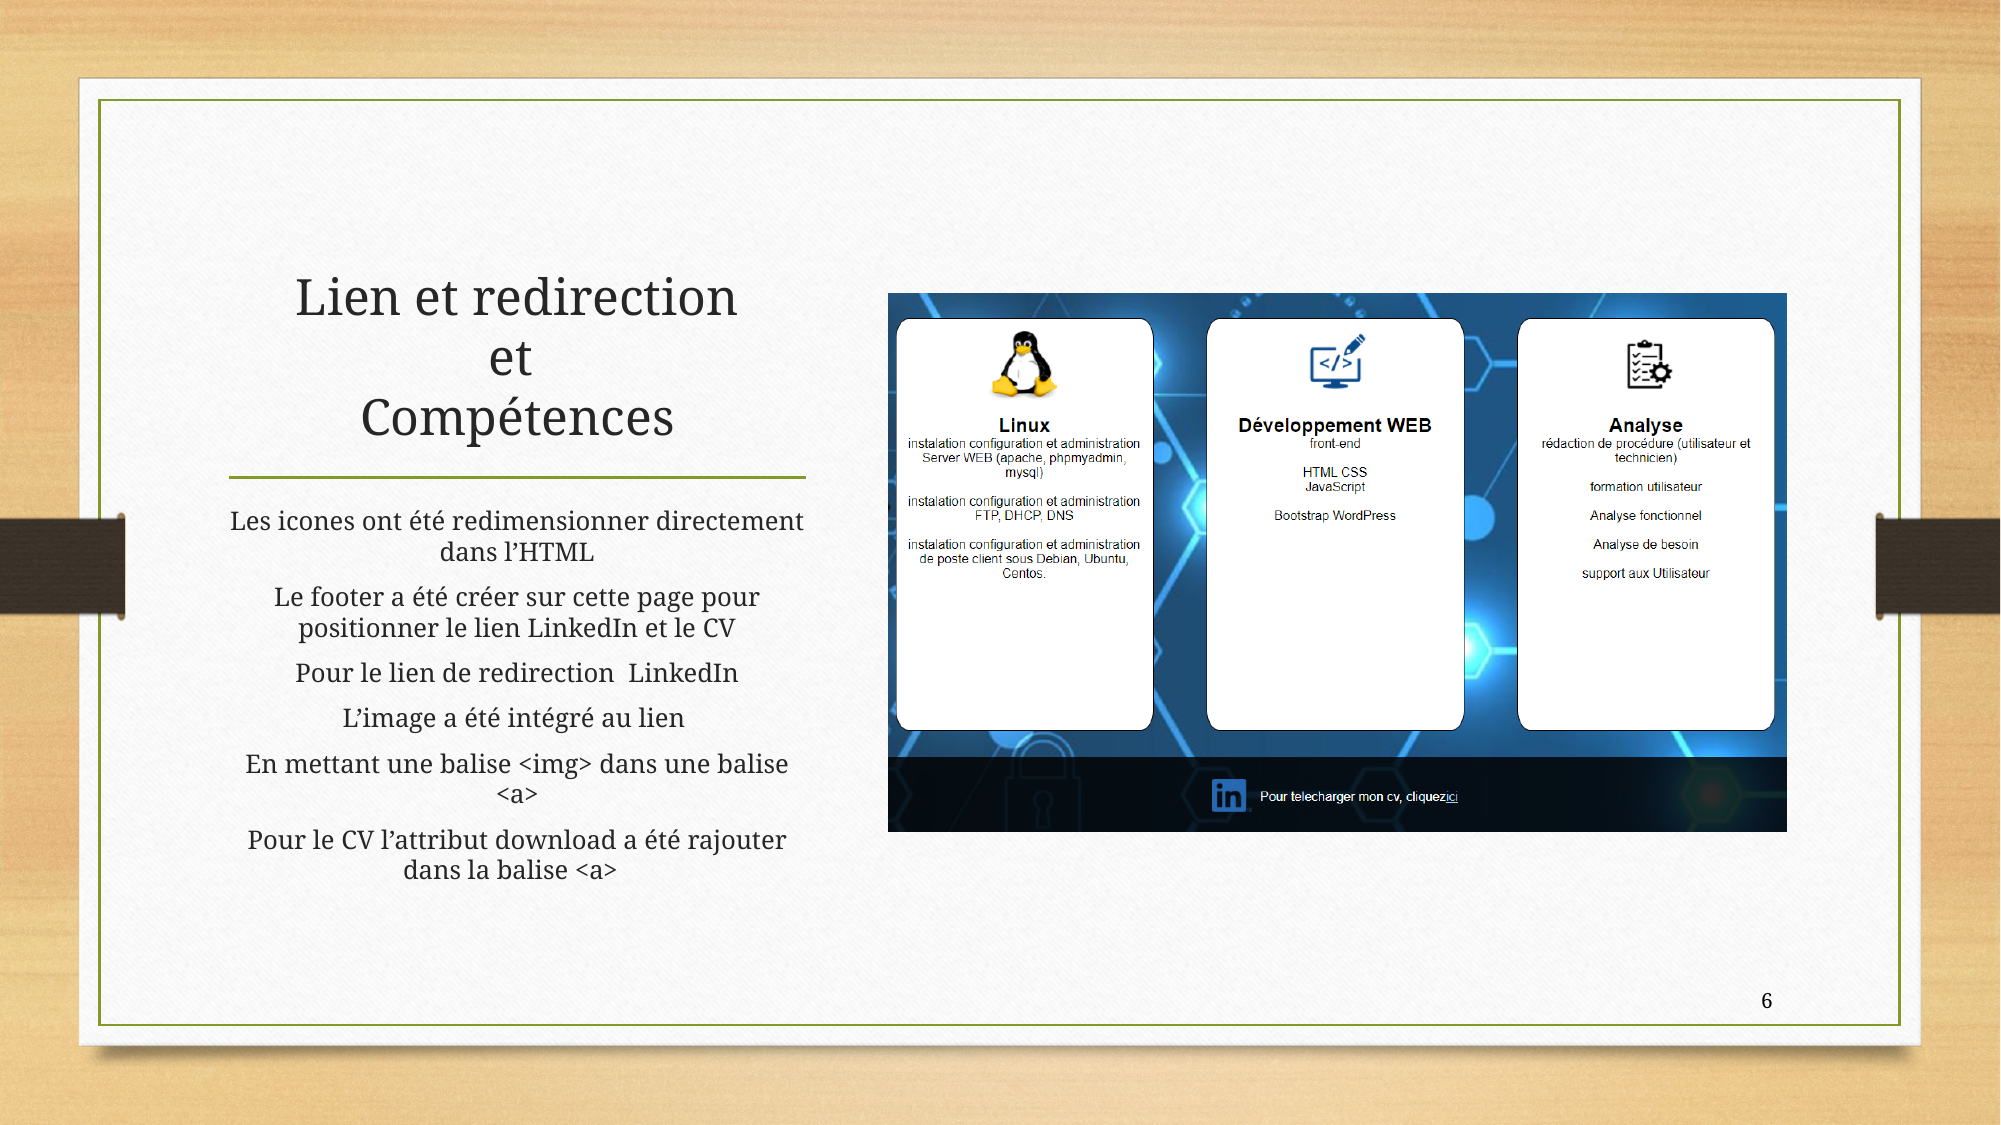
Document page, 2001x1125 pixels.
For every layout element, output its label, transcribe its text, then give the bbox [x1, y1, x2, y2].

title Lien et redirection et Compétences [212, 227, 823, 453]
picture [0, 0, 2001, 1125]
list Les icones ont été redimensionner directement dans l’HTML Le footer a été créer sur cette page pour positionner le lien LinkedIn et le CV Pour le lien de redirection LinkedIn L’image a été intégré au lien En mettant une balise <img> dans une balise <a> Pour le CV l’attribut download a été rajouter dans la balise <a> [212, 497, 823, 898]
slide_number 6 [1698, 979, 1788, 1025]
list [888, 293, 1787, 832]
